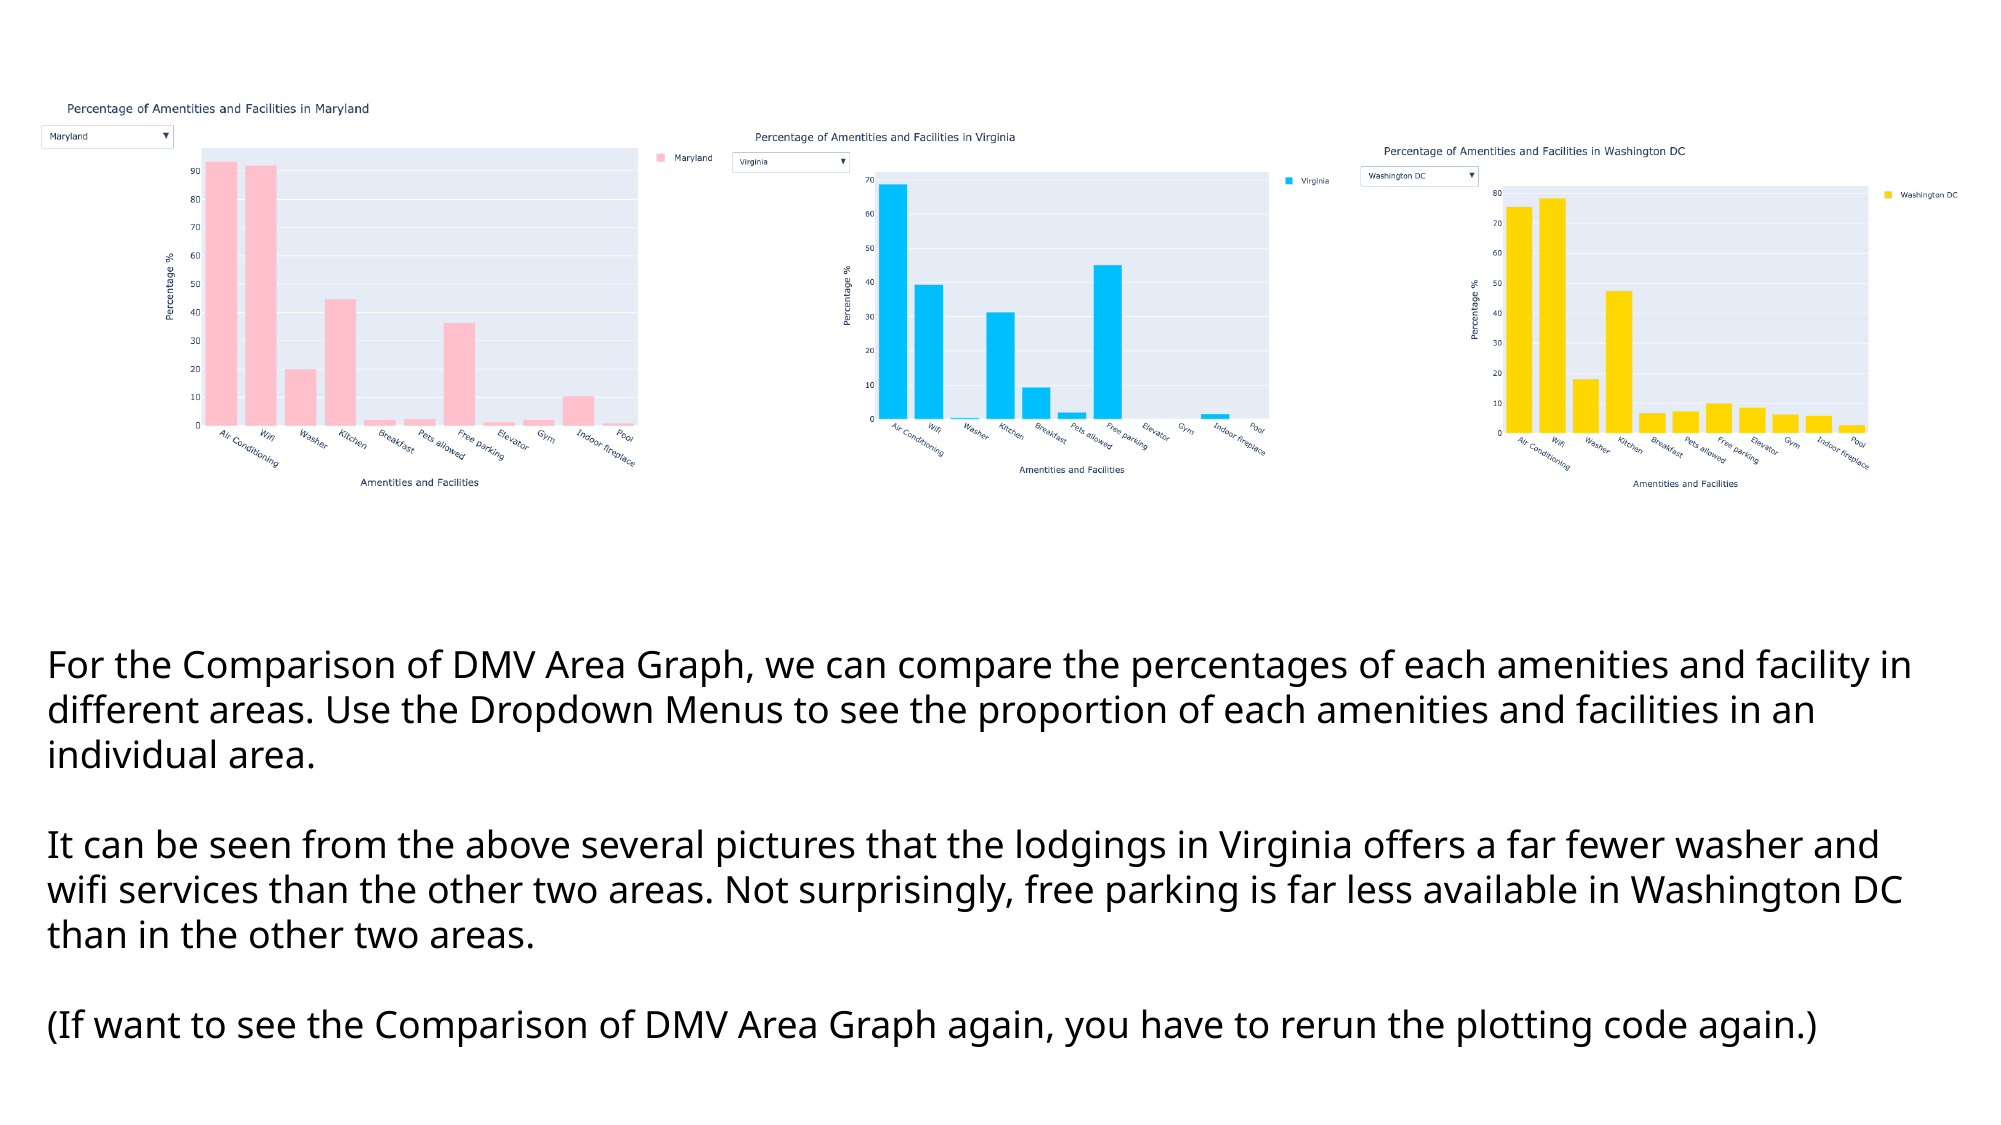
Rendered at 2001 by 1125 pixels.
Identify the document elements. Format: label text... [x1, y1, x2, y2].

picture [1353, 124, 1968, 494]
text_box For the Comparison of DMV Area Graph, we can compare the percentages of each amenities and facility in different areas. Use the Dropdown Menus to see the proportion of each amenities and facilities in an individual area. It can be seen from the above several pictures that the lodgings in Virginia offers a far fewer washer and wifi services than the other two areas. Not surprisingly, free parking is far less available in Washington DC than in the other two areas. (If want to see the Comparison of DMV Area Graph again, you have to rerun the plotting code again.) [32, 633, 1968, 1053]
picture [32, 78, 1340, 494]
